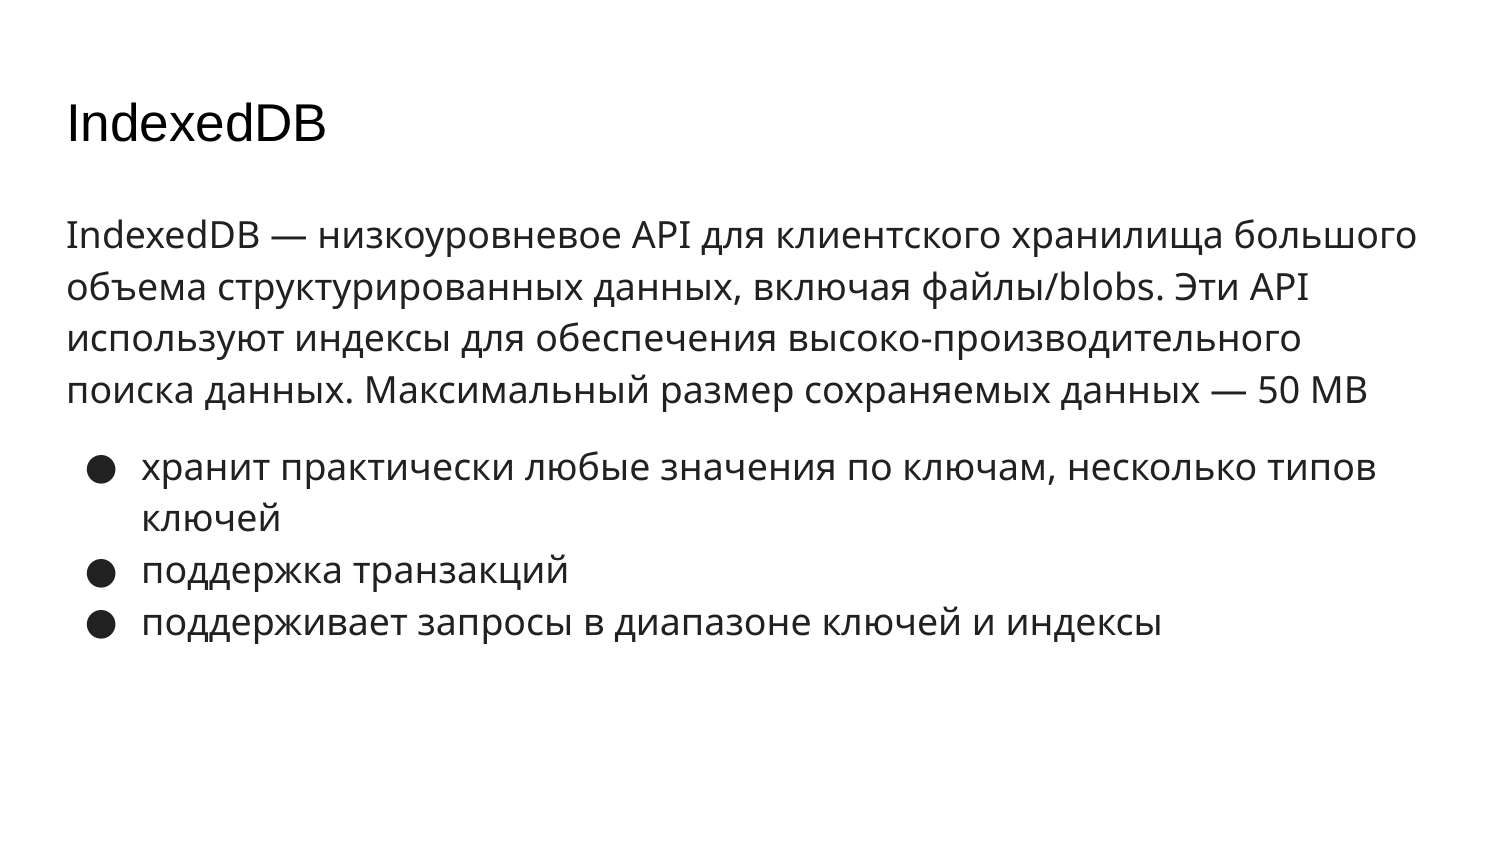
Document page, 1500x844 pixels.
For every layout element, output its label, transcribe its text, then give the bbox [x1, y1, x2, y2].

title IndexedDB [51, 72, 1449, 167]
list IndexedDB — низкоуровневое API для клиентского хранилища большого объема структурированных данных, включая файлы/blobs. Эти API используют индексы для обеспечения высоко-производительного поиска данных. Максимальный размер сохраняемых данных — 50 MB хранит практически любые значения по ключам, несколько типов ключей поддержка транзакций поддерживает запросы в диапазоне ключей и индексы [51, 189, 1449, 750]
